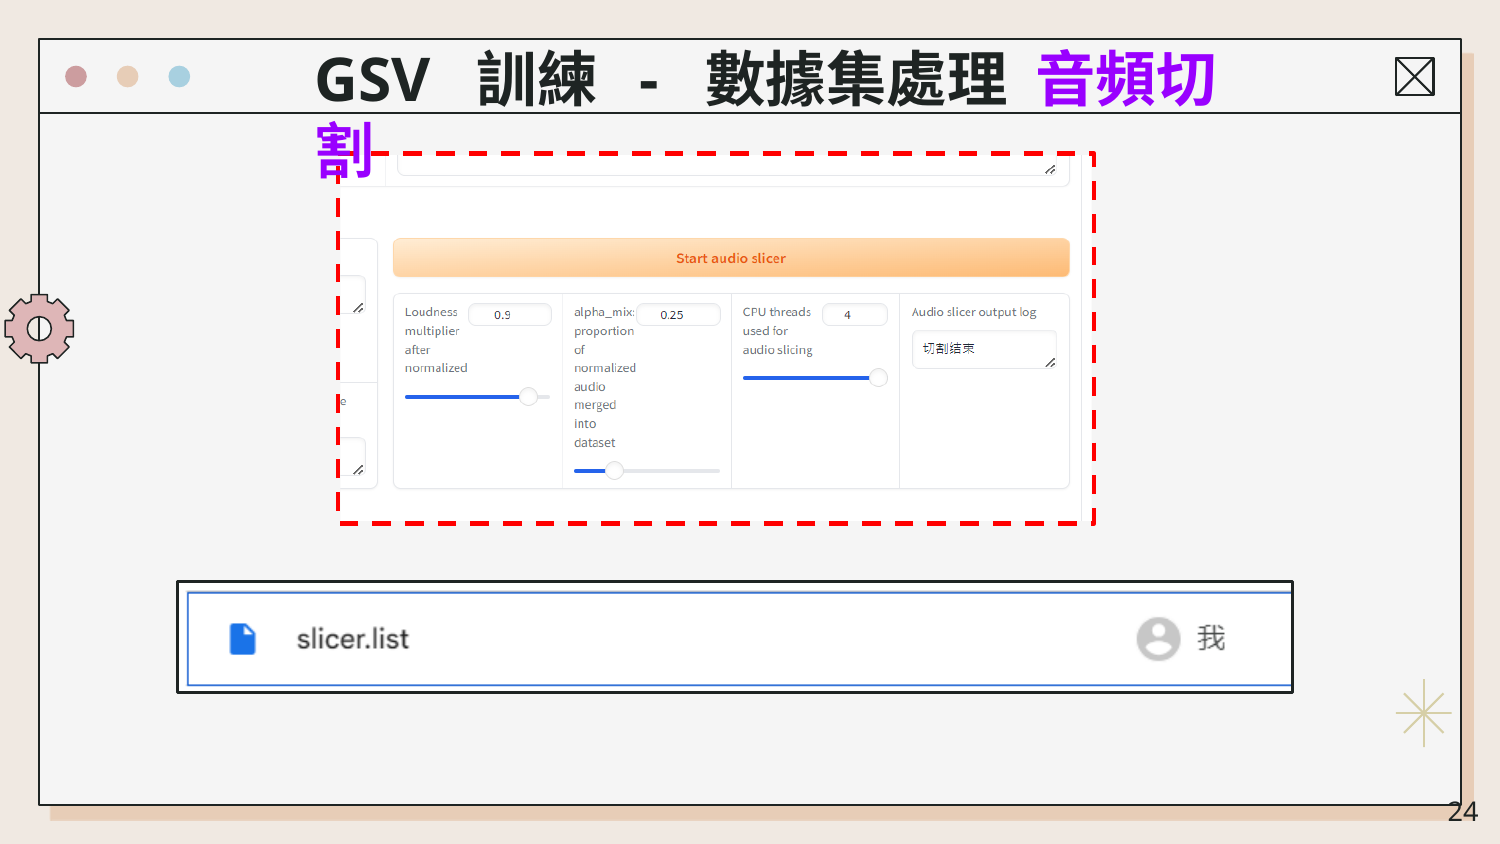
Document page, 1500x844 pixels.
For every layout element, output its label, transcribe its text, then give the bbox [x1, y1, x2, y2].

picture [178, 582, 1292, 692]
slide_number ‹#› [1403, 779, 1494, 844]
picture [340, 155, 1092, 522]
text_box GSV 訓練 - 數據集處理 音頻切割 [299, 25, 1278, 201]
